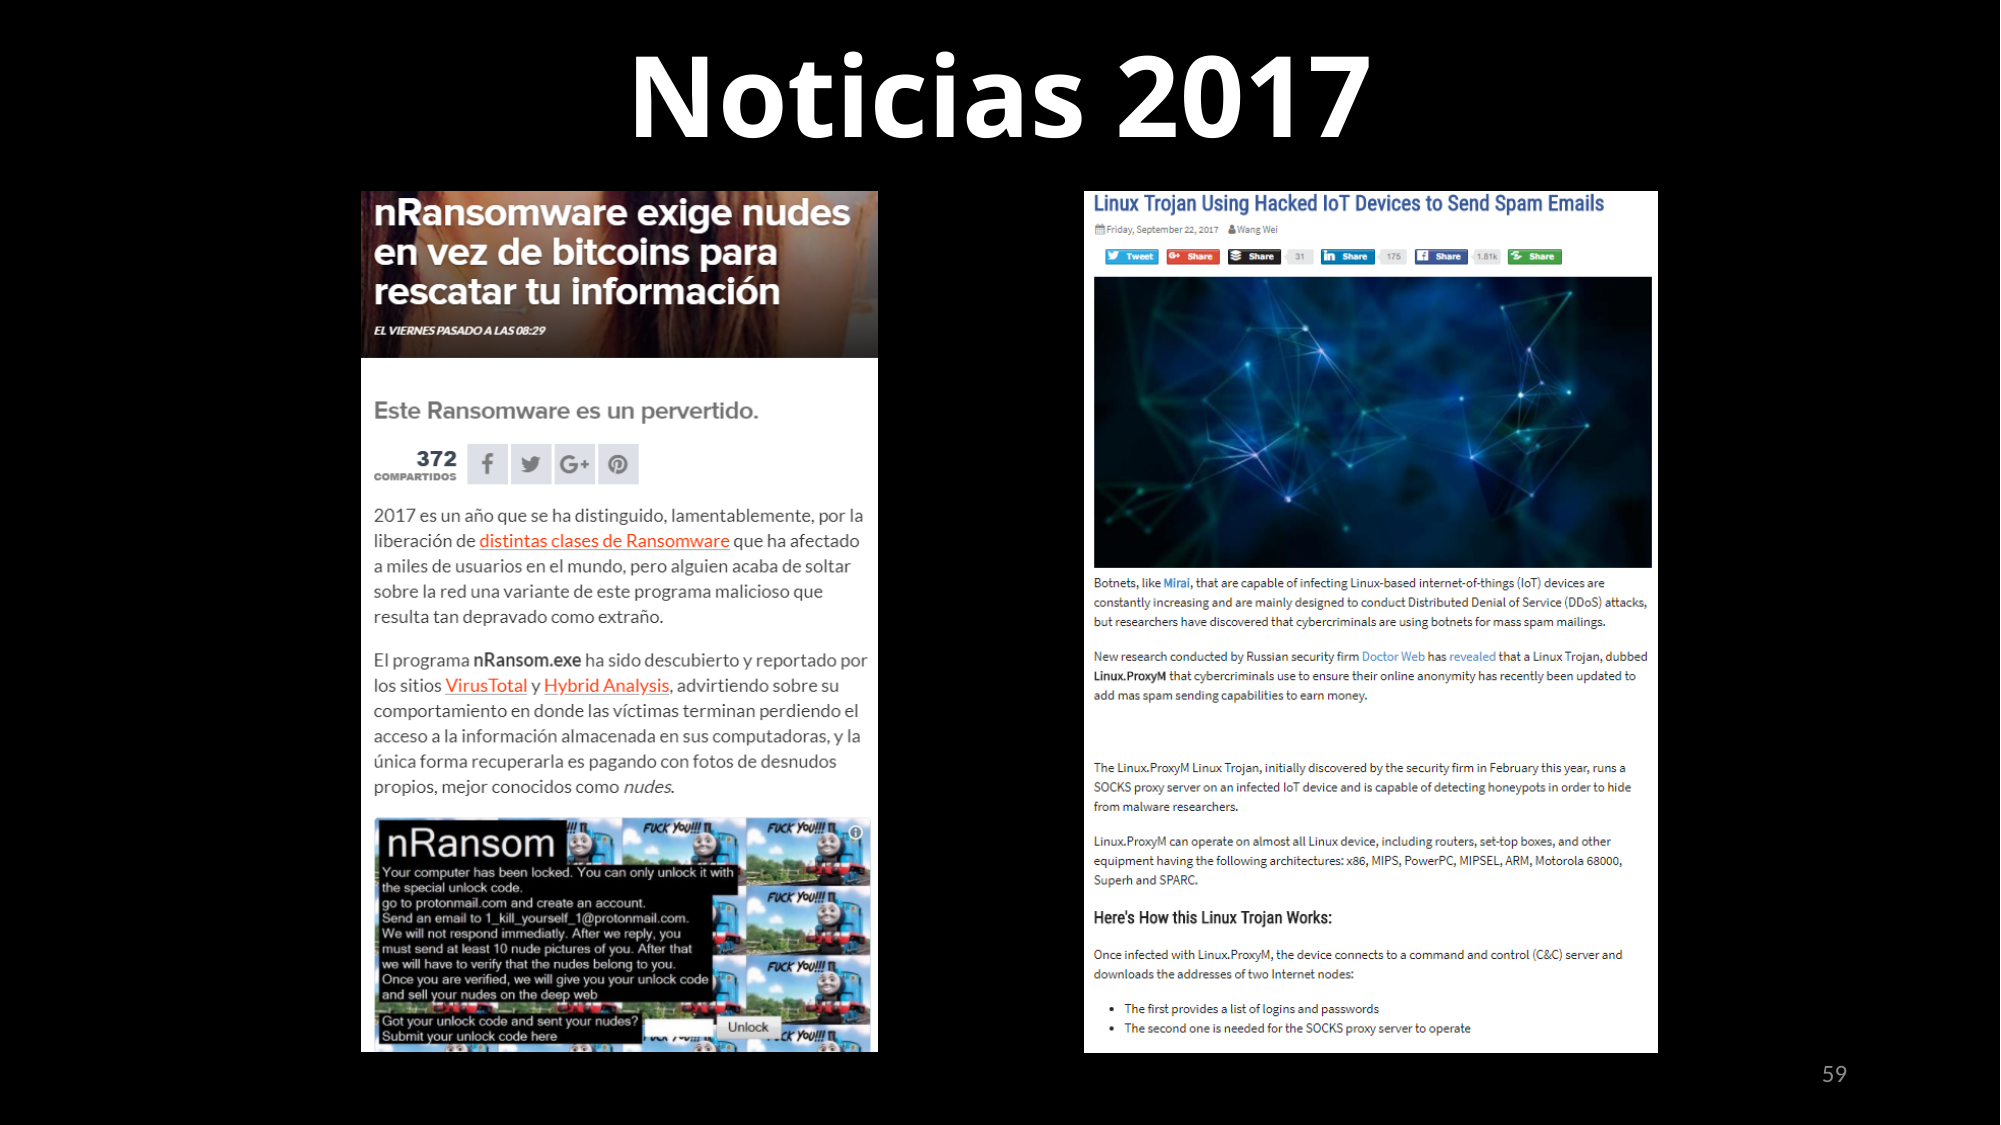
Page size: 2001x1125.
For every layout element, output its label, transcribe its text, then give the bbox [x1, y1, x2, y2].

picture [361, 191, 878, 1053]
text_box Noticias 2017 [0, 17, 2000, 167]
slide_number 59 [1412, 1042, 1863, 1103]
picture [1084, 191, 1658, 1053]
